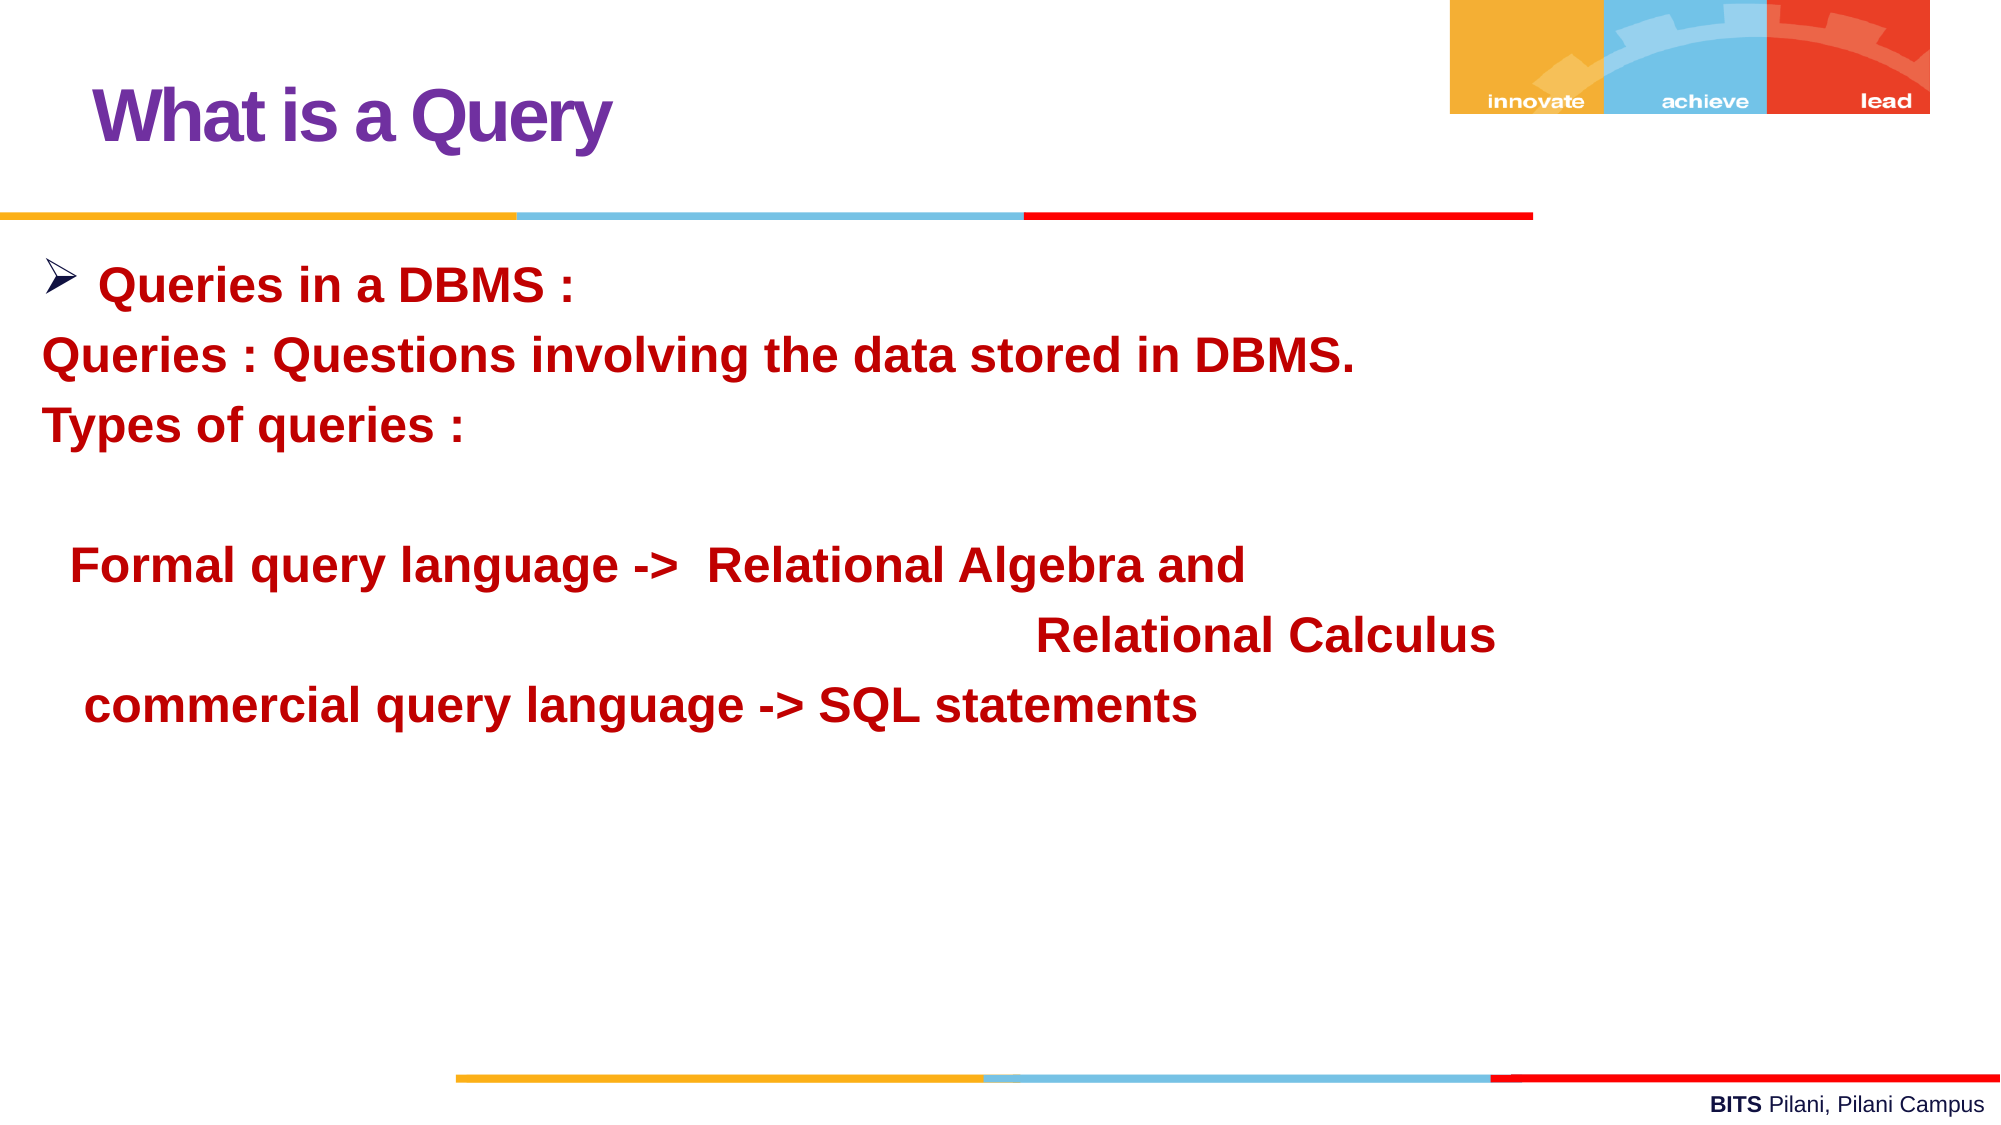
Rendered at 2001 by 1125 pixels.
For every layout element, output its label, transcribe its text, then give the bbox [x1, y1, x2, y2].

picture [1449, 0, 1930, 114]
list Queries in a DBMS : Queries : Questions involving the data stored in DBMS. Types of queries : Formal query language -> Relational Algebra and Relational Calculus commercial query language -> SQL statements [26, 245, 1954, 1034]
list What is a Query [77, 24, 1450, 213]
